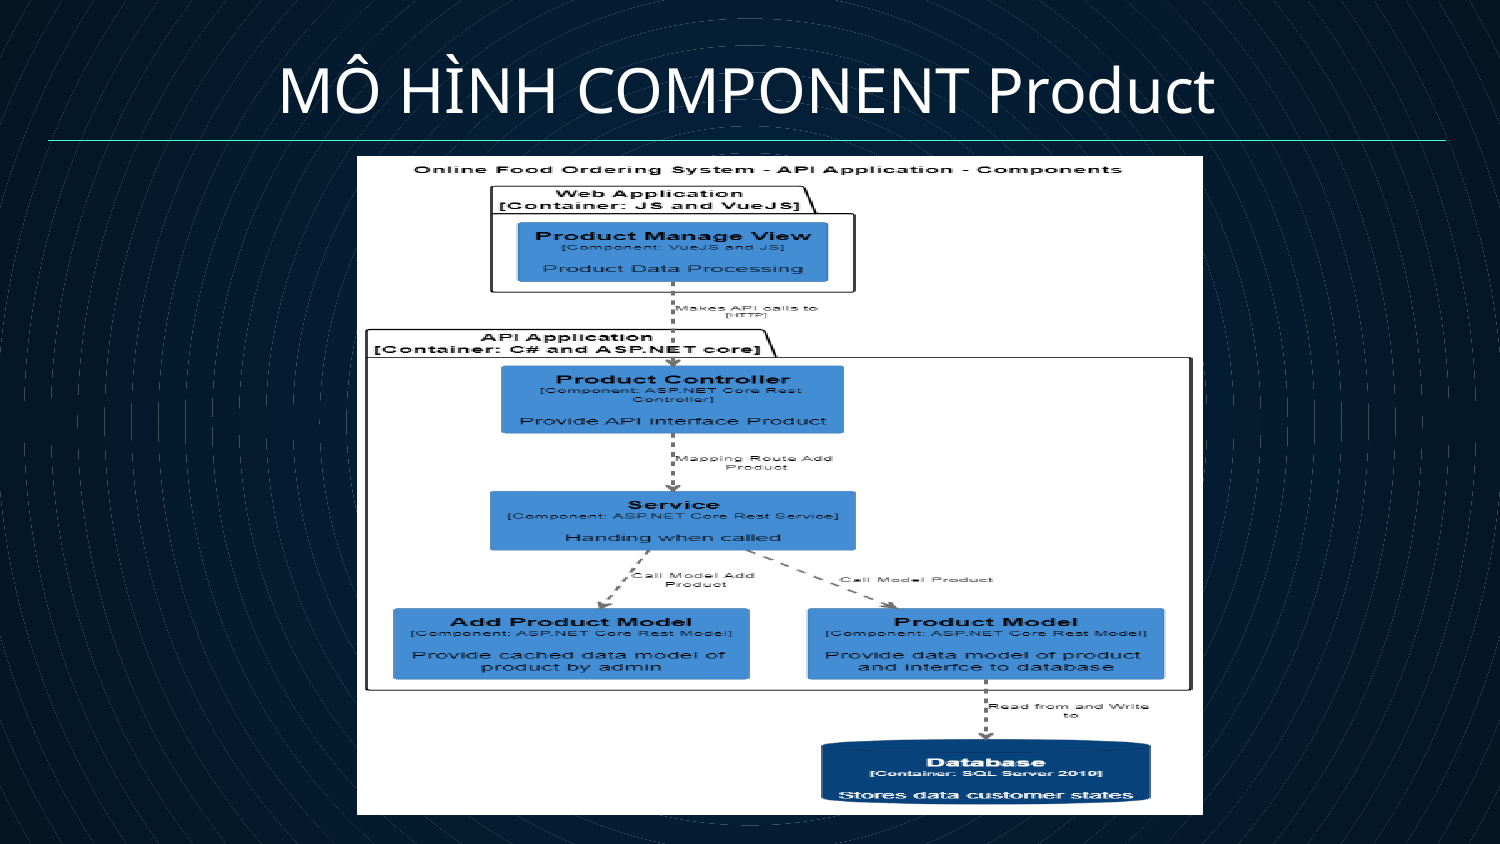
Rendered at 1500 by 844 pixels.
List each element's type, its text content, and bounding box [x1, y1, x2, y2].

picture [357, 155, 1204, 815]
title MÔ HÌNH COMPONENT Product [48, 41, 1446, 140]
